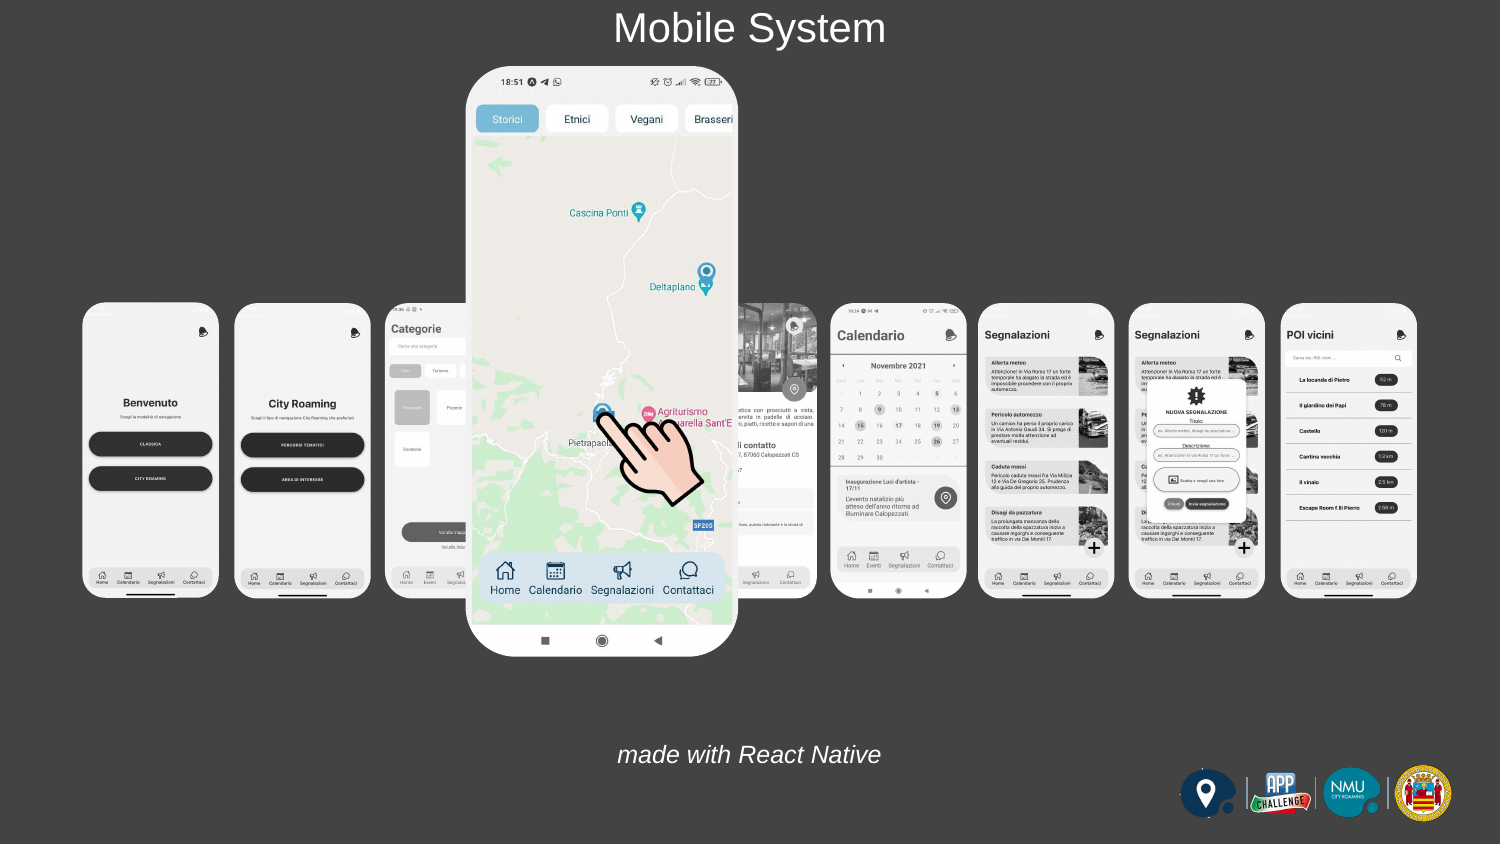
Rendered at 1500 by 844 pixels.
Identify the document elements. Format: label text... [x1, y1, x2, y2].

text_box Mobile System [0, 0, 1500, 59]
picture [1280, 302, 1418, 599]
text_box made with React Native [0, 731, 1500, 776]
picture [1128, 302, 1266, 599]
picture [977, 302, 1115, 599]
picture [82, 302, 220, 598]
picture [830, 302, 967, 599]
picture [234, 302, 371, 599]
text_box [1179, 763, 1453, 823]
picture [384, 65, 818, 657]
